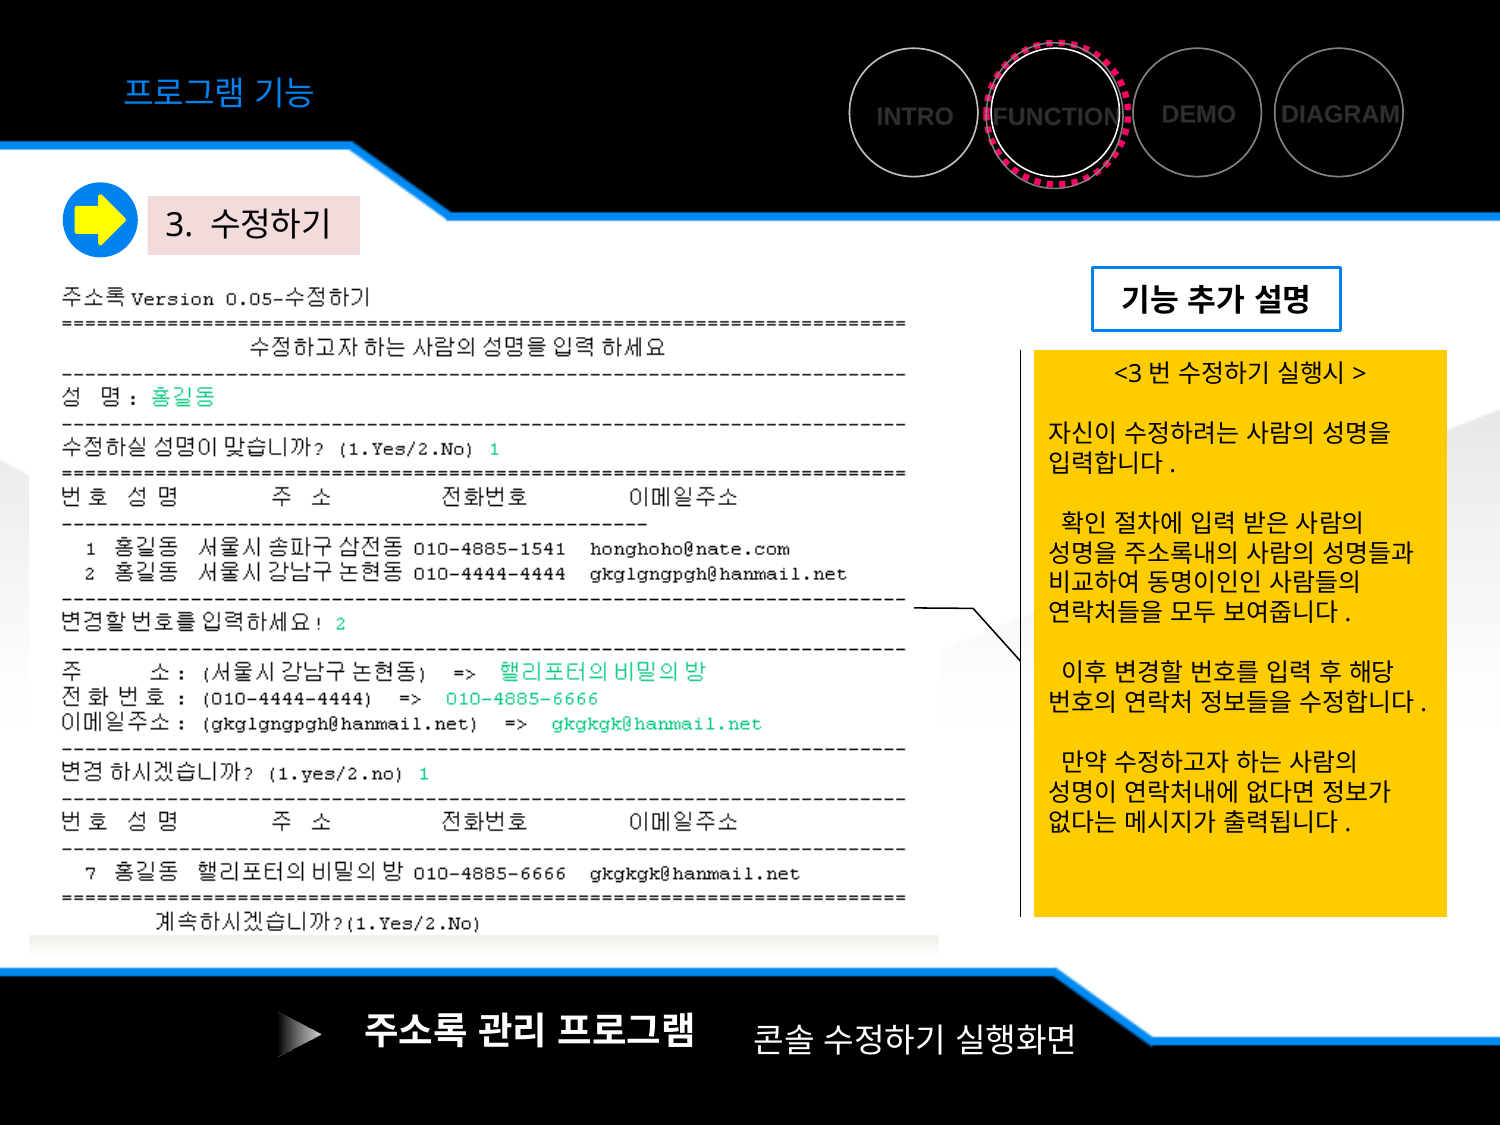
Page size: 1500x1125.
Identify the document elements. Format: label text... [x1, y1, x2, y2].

text_box FUNCTION [1016, 92, 1152, 123]
text_box [1278, 48, 1400, 90]
text_box [1072, 44, 1125, 92]
text_box 프로그램 기능 [5, 64, 434, 120]
text_box [1137, 48, 1258, 90]
text_box DEMO [1128, 90, 1246, 123]
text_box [820, 47, 1011, 177]
text_box [1016, 42, 1120, 92]
picture [0, 125, 1500, 1071]
text_box DIAGRAM [1246, 90, 1436, 123]
